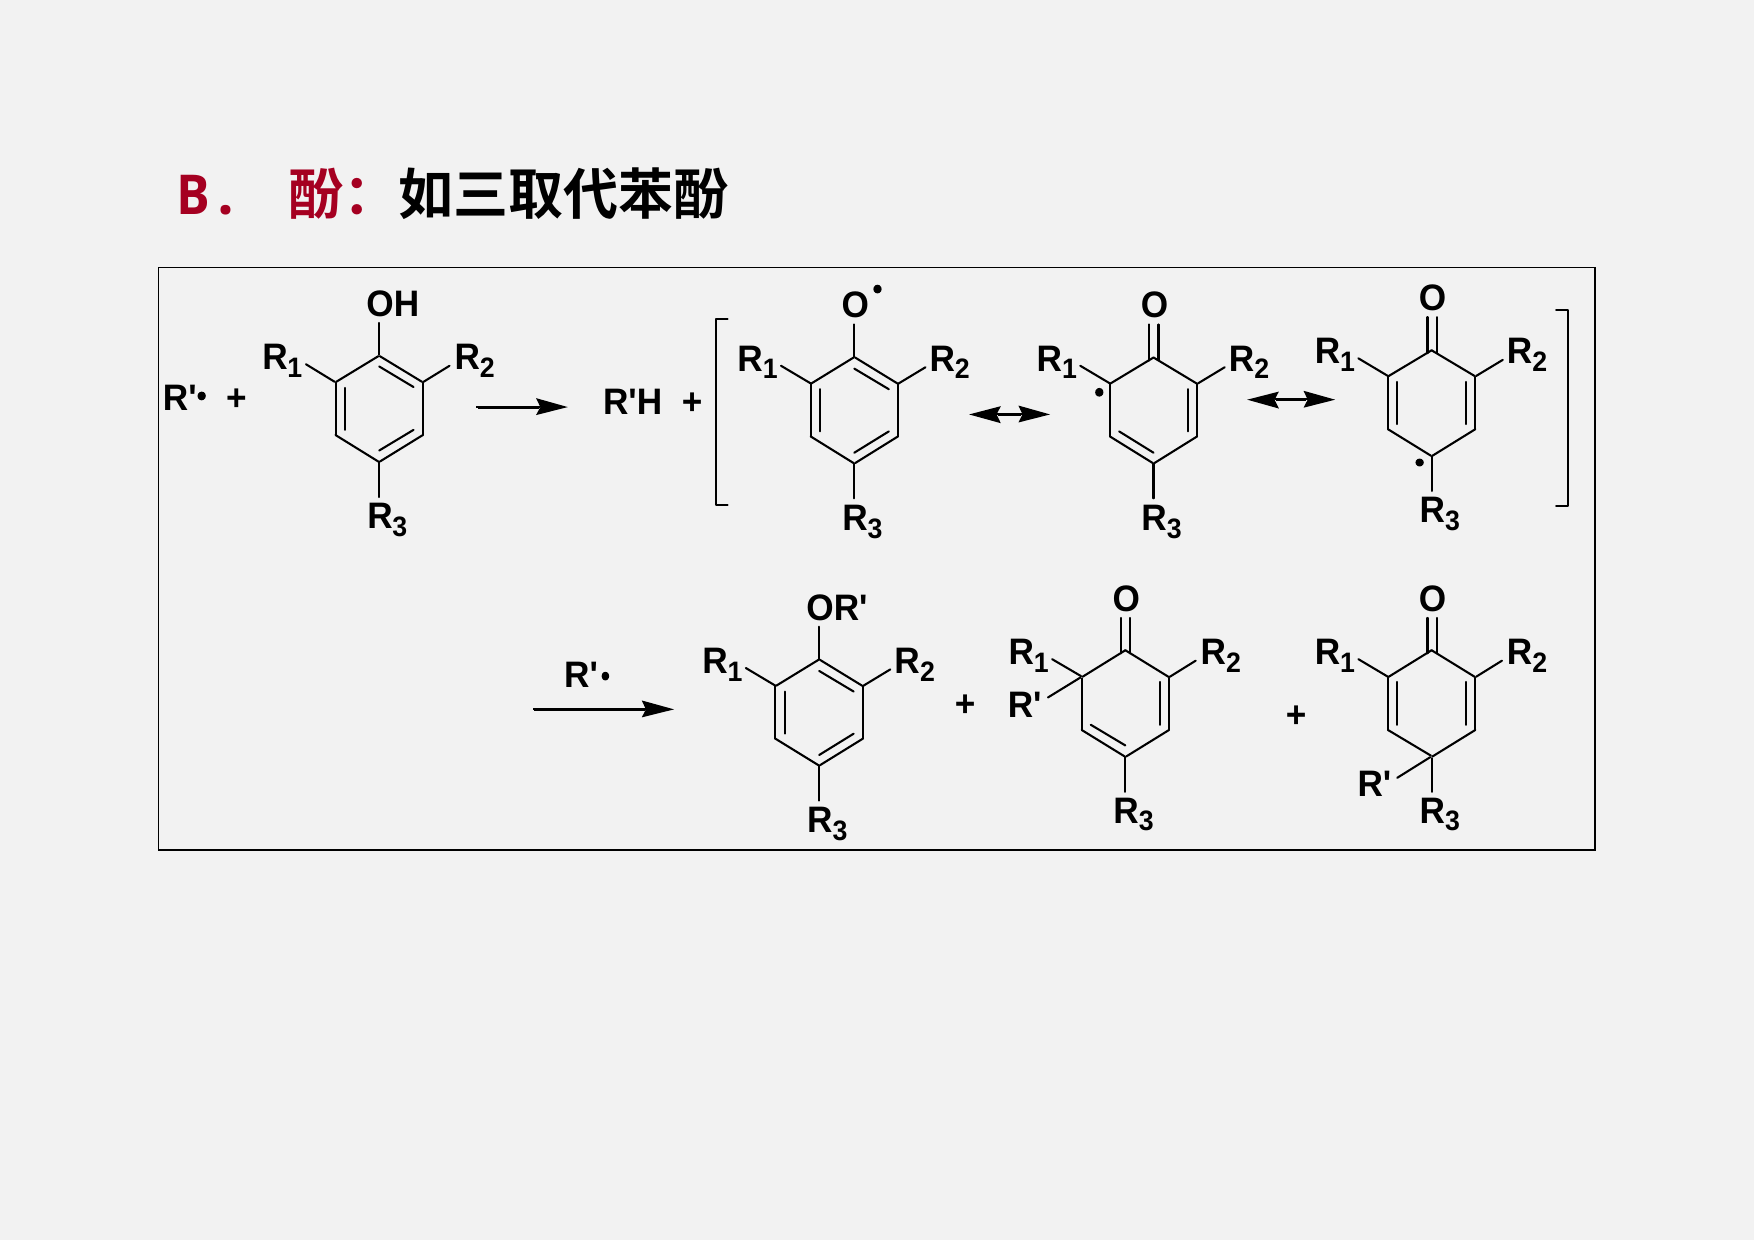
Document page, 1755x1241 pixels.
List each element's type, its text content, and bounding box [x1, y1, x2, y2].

text_box B. 酚：如三取代苯酚 [159, 151, 890, 234]
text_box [159, 268, 1595, 850]
